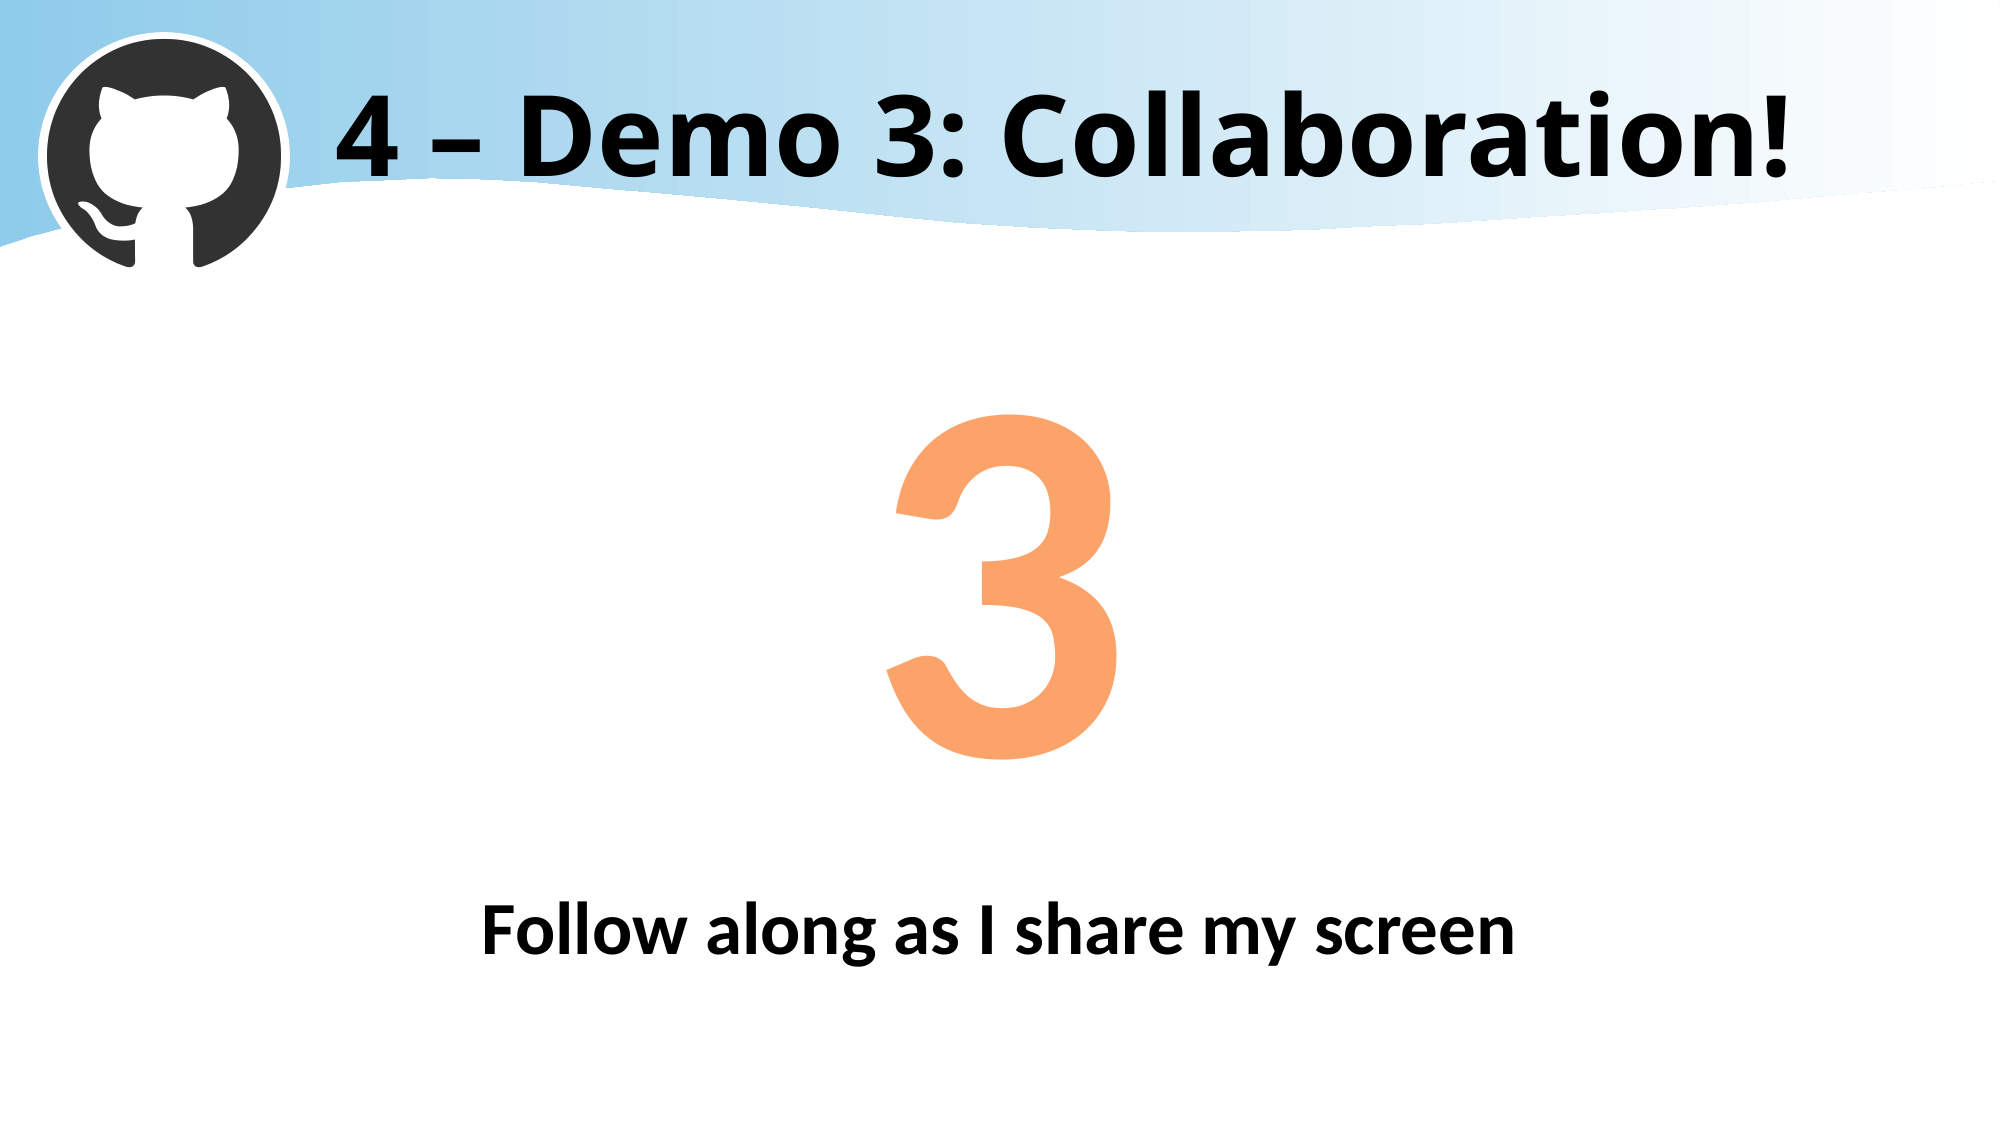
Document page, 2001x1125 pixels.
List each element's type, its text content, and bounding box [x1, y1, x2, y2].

picture [47, 36, 281, 270]
list 3 Follow along as I share my screen [137, 299, 1863, 1014]
title 4 – Demo 3: Collaboration! [320, 46, 1863, 234]
